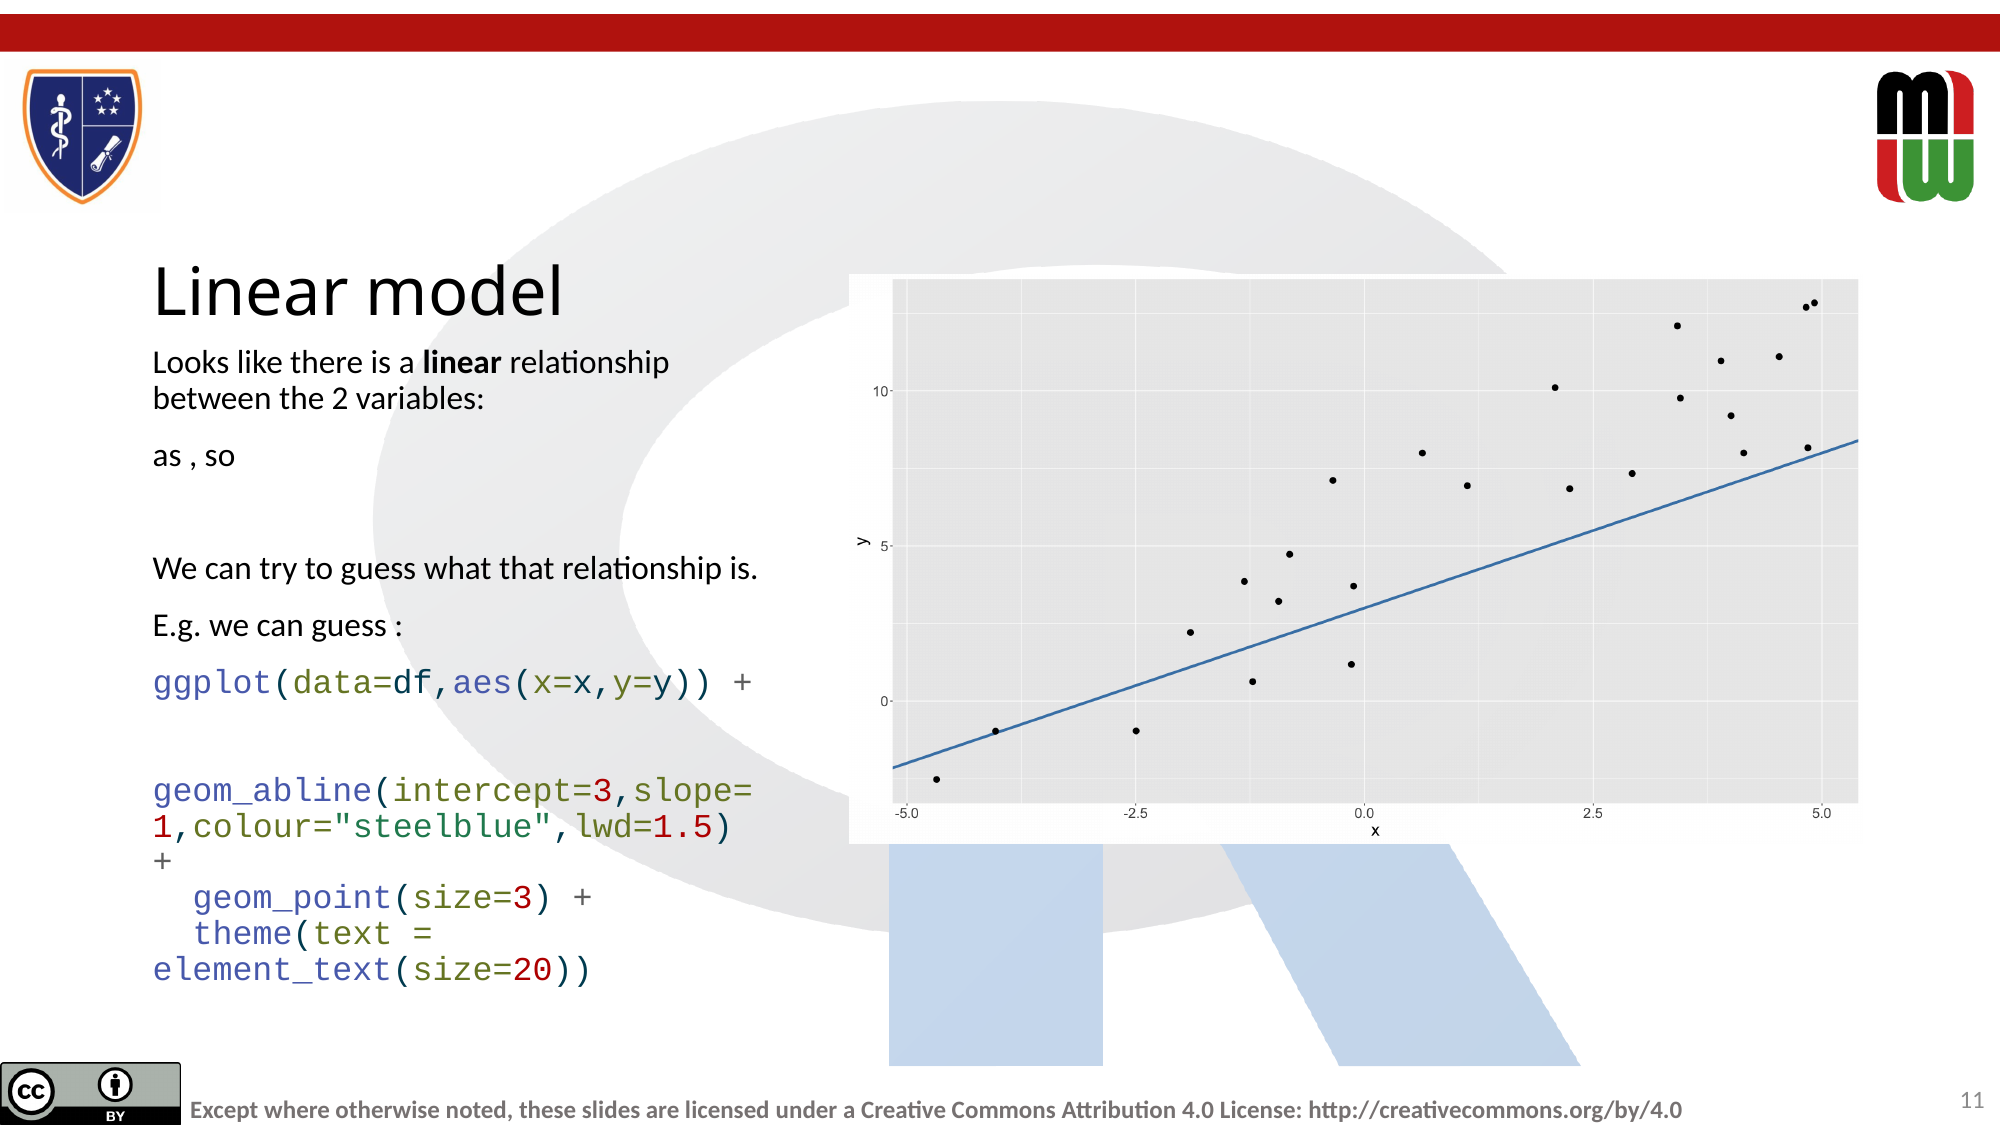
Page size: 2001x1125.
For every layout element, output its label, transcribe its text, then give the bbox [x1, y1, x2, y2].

picture [849, 274, 1863, 844]
picture [4, 59, 161, 213]
picture [0, 1062, 181, 1125]
slide_number 11 [1550, 1073, 2000, 1125]
title Linear model [137, 75, 783, 338]
